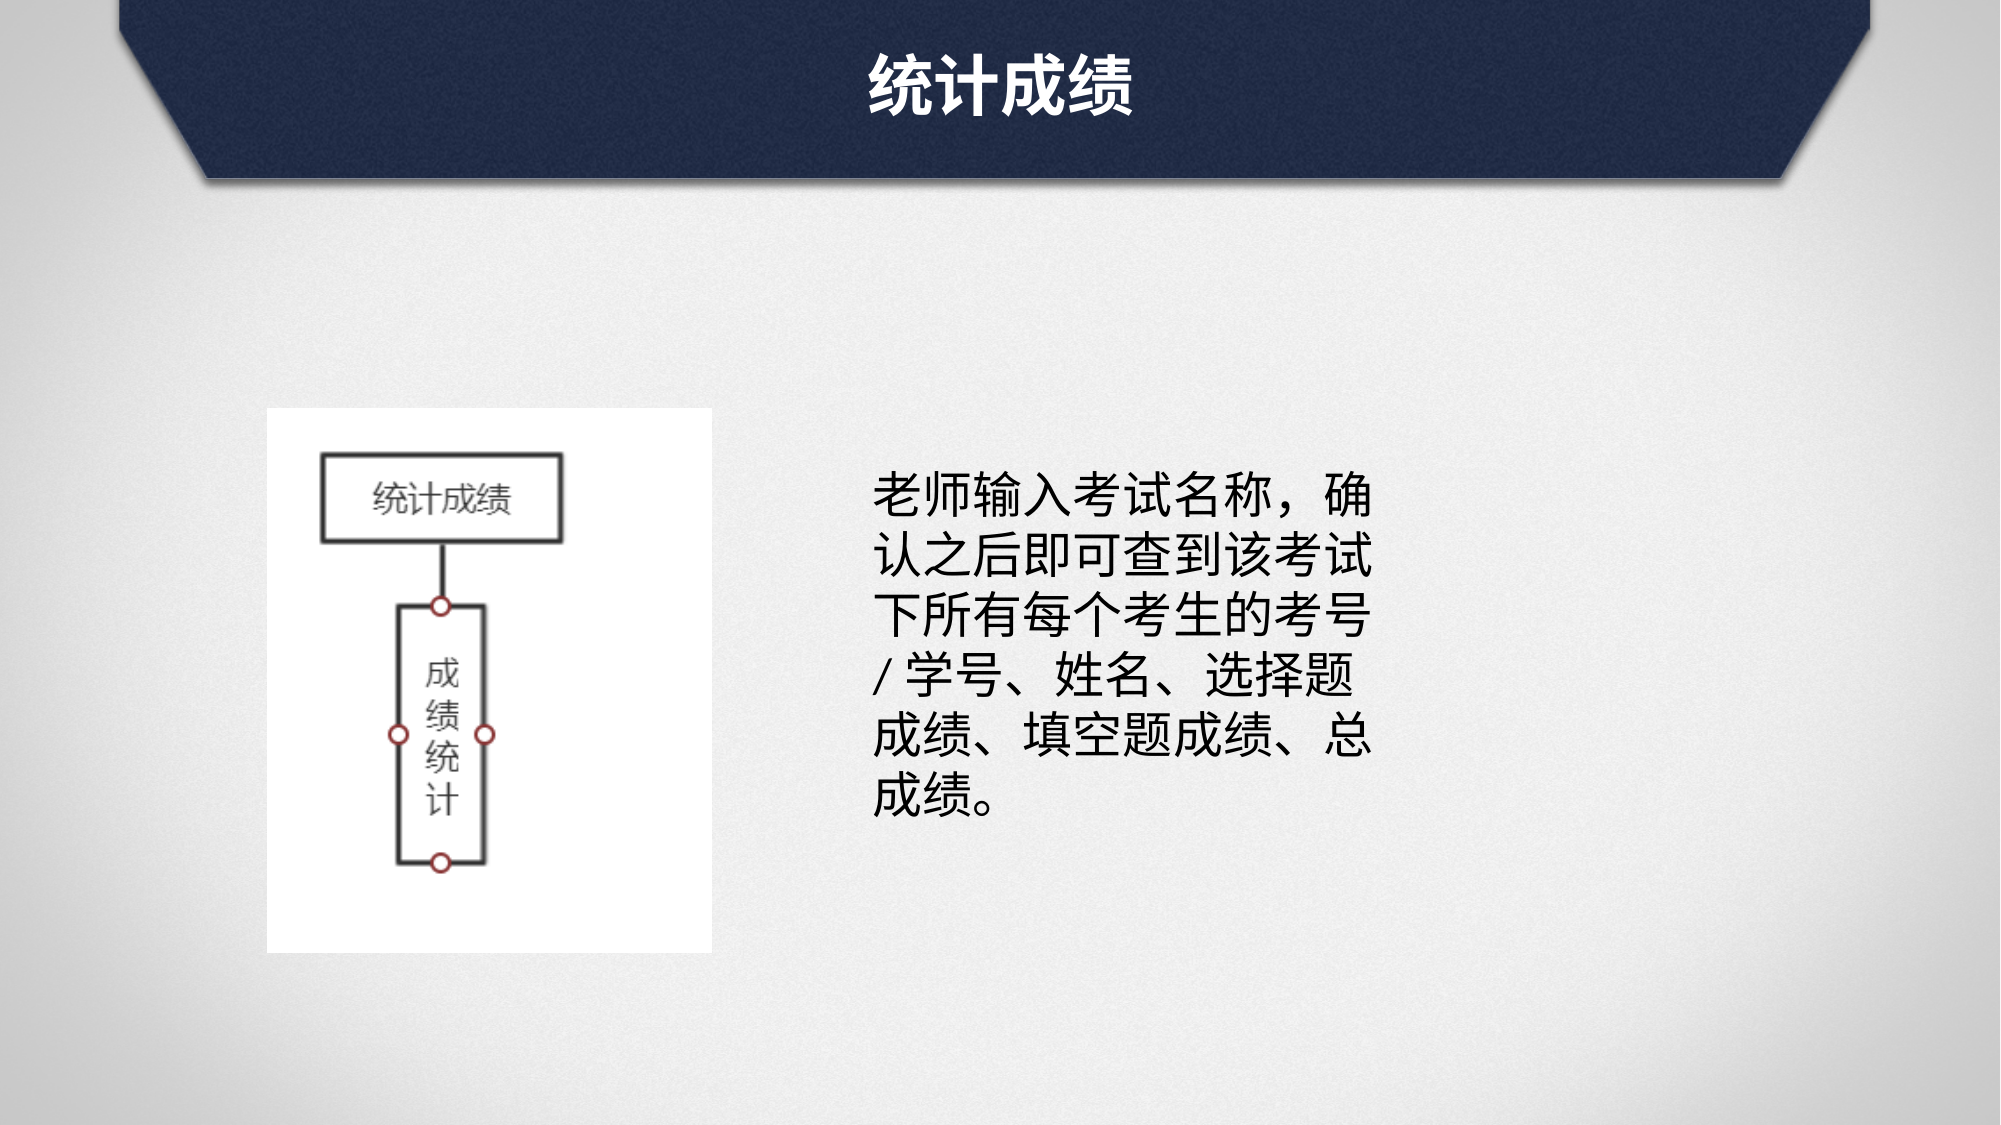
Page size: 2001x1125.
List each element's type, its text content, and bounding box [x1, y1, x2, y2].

text_box 老师输入考试名称，确认之后即可查到该考试下所有每个考生的考号/学号、姓名、选择题成绩、填空题成绩、总成绩。 [858, 456, 1402, 831]
picture [0, 0, 2001, 1125]
